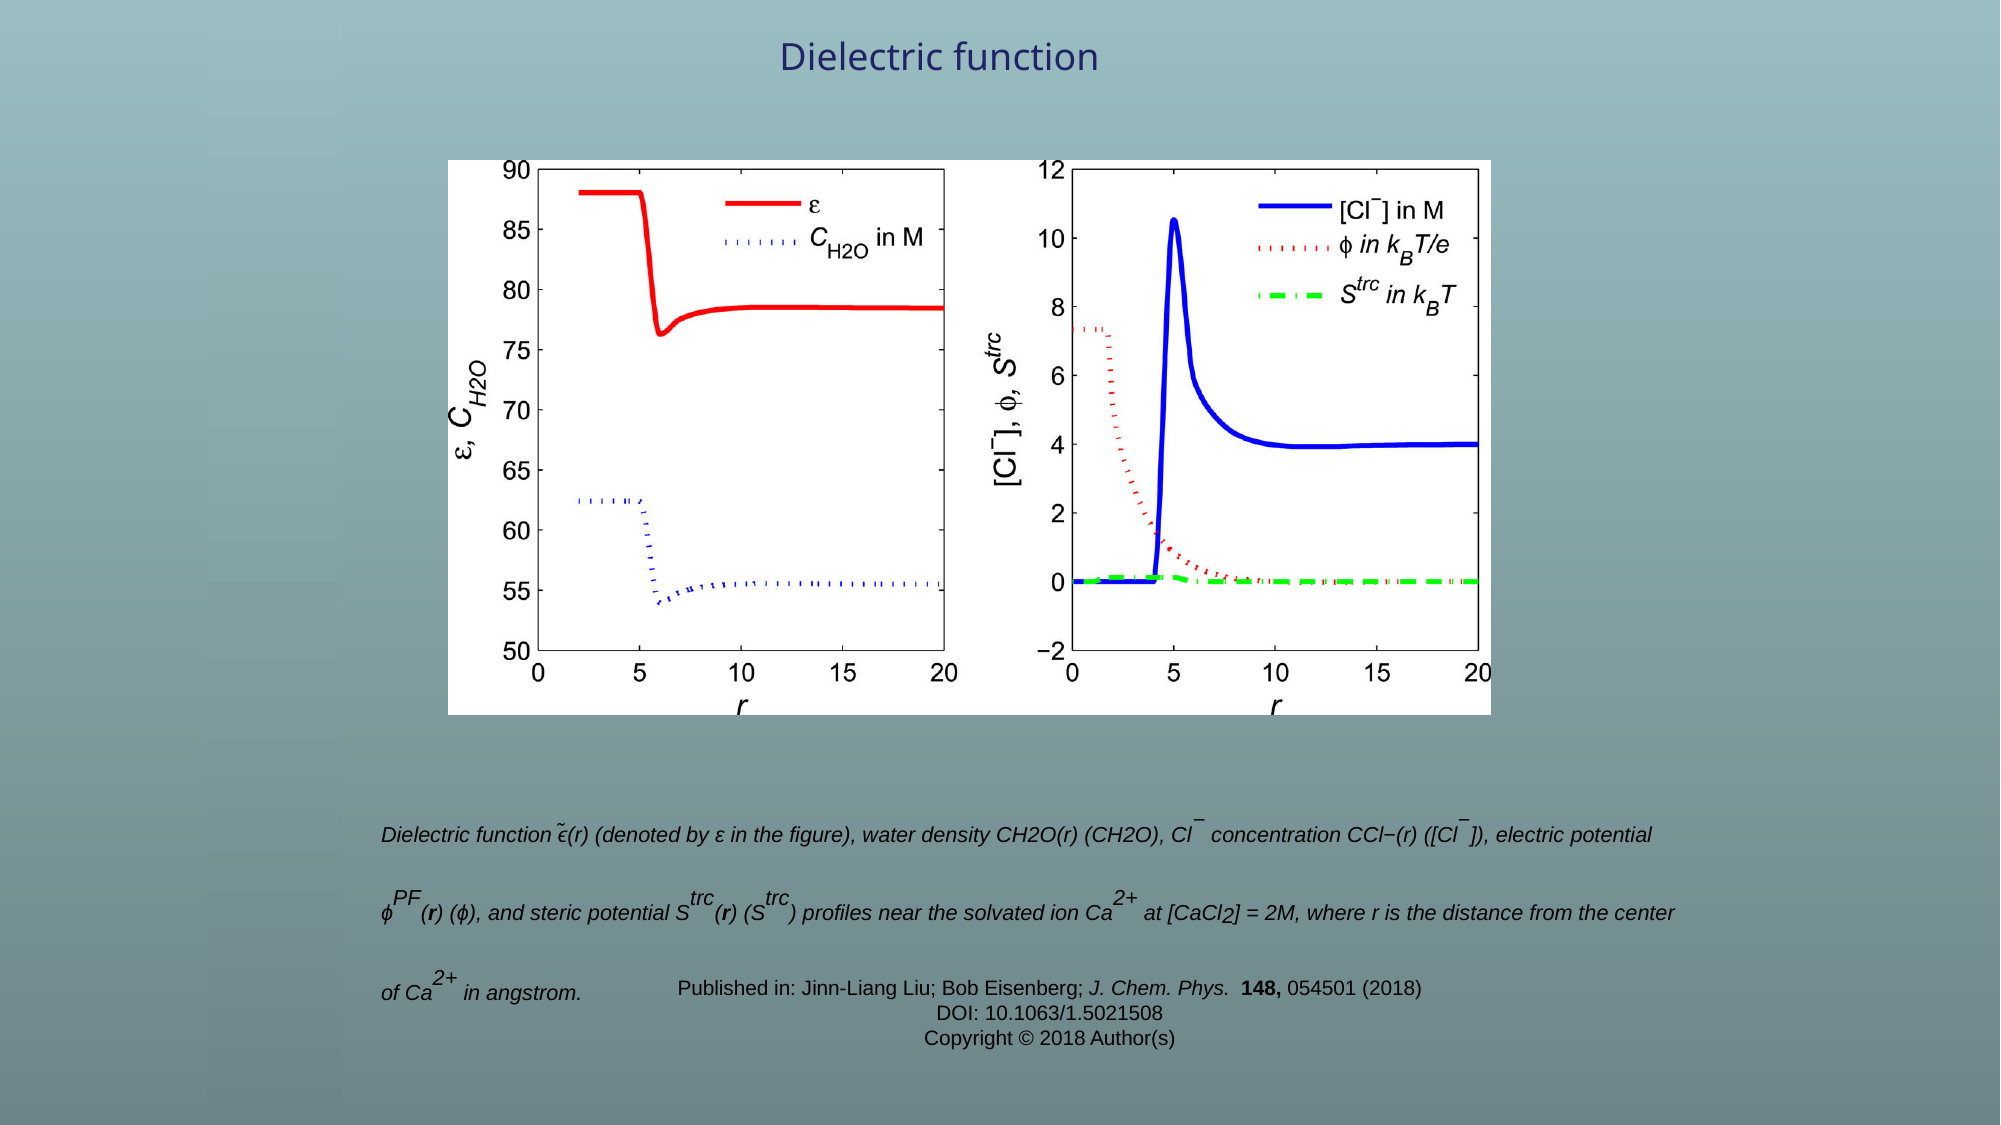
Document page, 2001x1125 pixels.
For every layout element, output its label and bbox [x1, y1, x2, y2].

text_box [206, 0, 1759, 1125]
